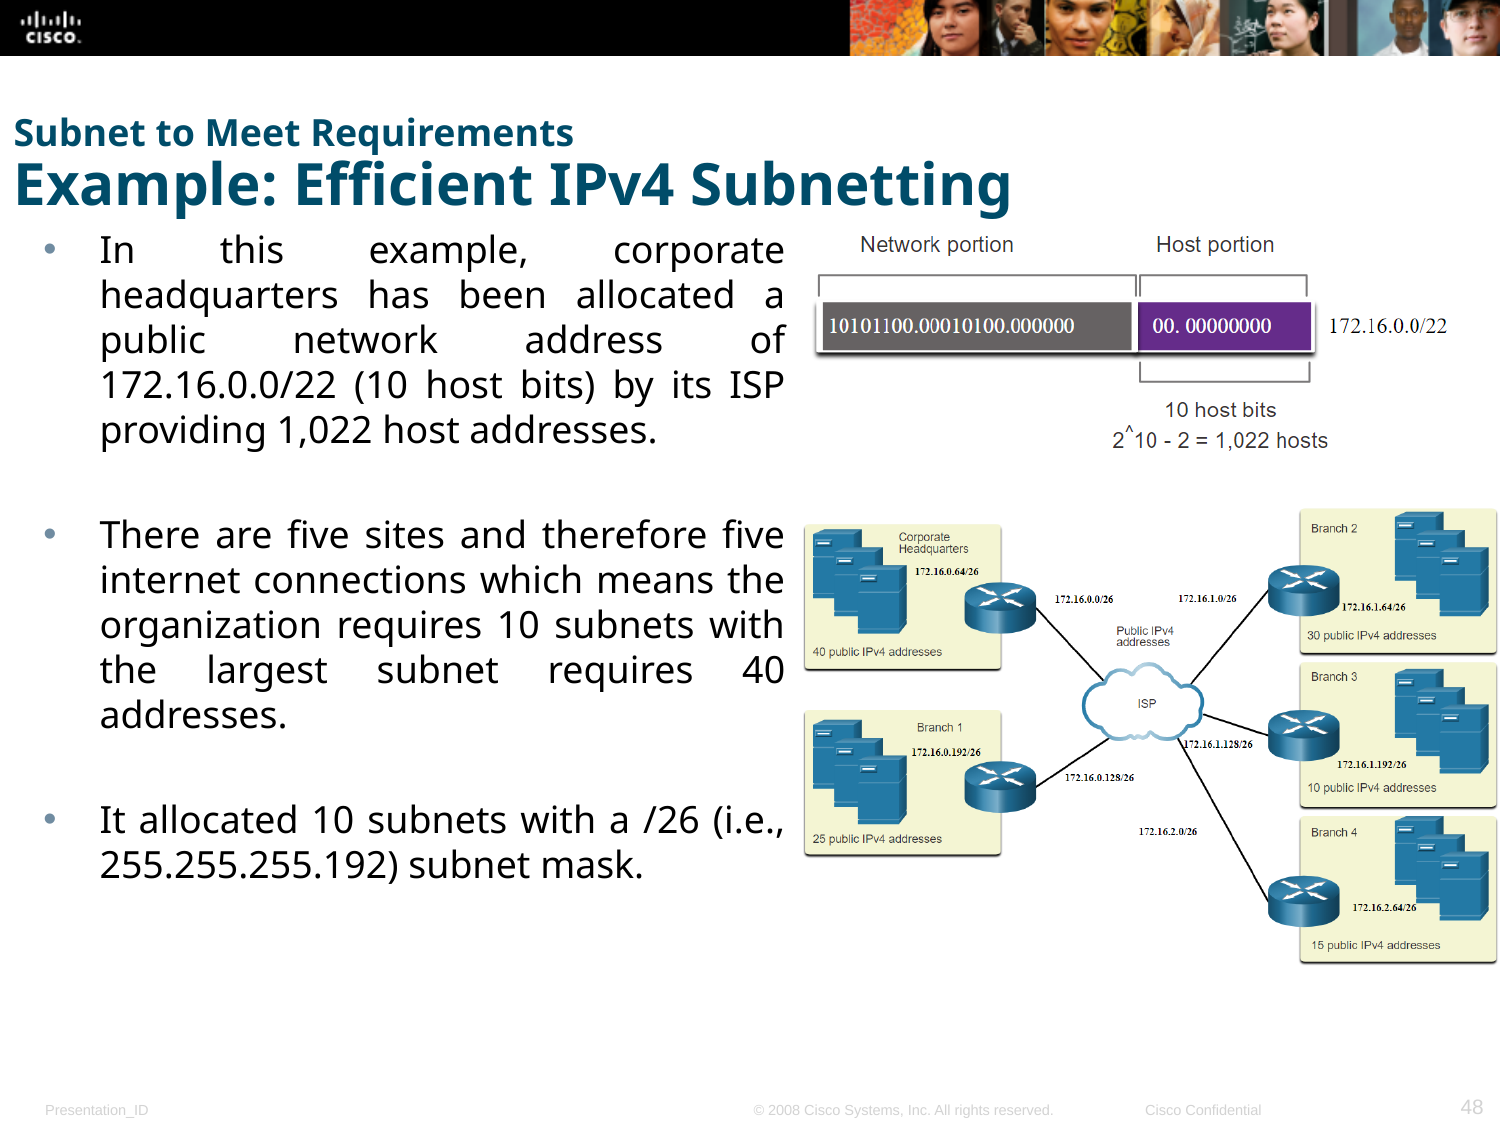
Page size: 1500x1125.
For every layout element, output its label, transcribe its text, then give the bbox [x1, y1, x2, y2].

picture [800, 224, 1459, 461]
picture [800, 502, 1500, 969]
picture [0, 0, 1500, 56]
title Subnet to Meet Requirements Example: Efficient IPv4 Subnetting [0, 104, 1369, 225]
list In this example, corporate headquarters has been allocated a public network address of 172.16.0.0/22 (10 host bits) by its ISP providing 1,022 host addresses. There are five sites and therefore five internet connections which means the organization requires 10 subnets with the largest subnet requires 40 addresses. It allocated 10 subnets with a /26 (i.e., 255.255.255.192) subnet mask. [28, 218, 801, 724]
